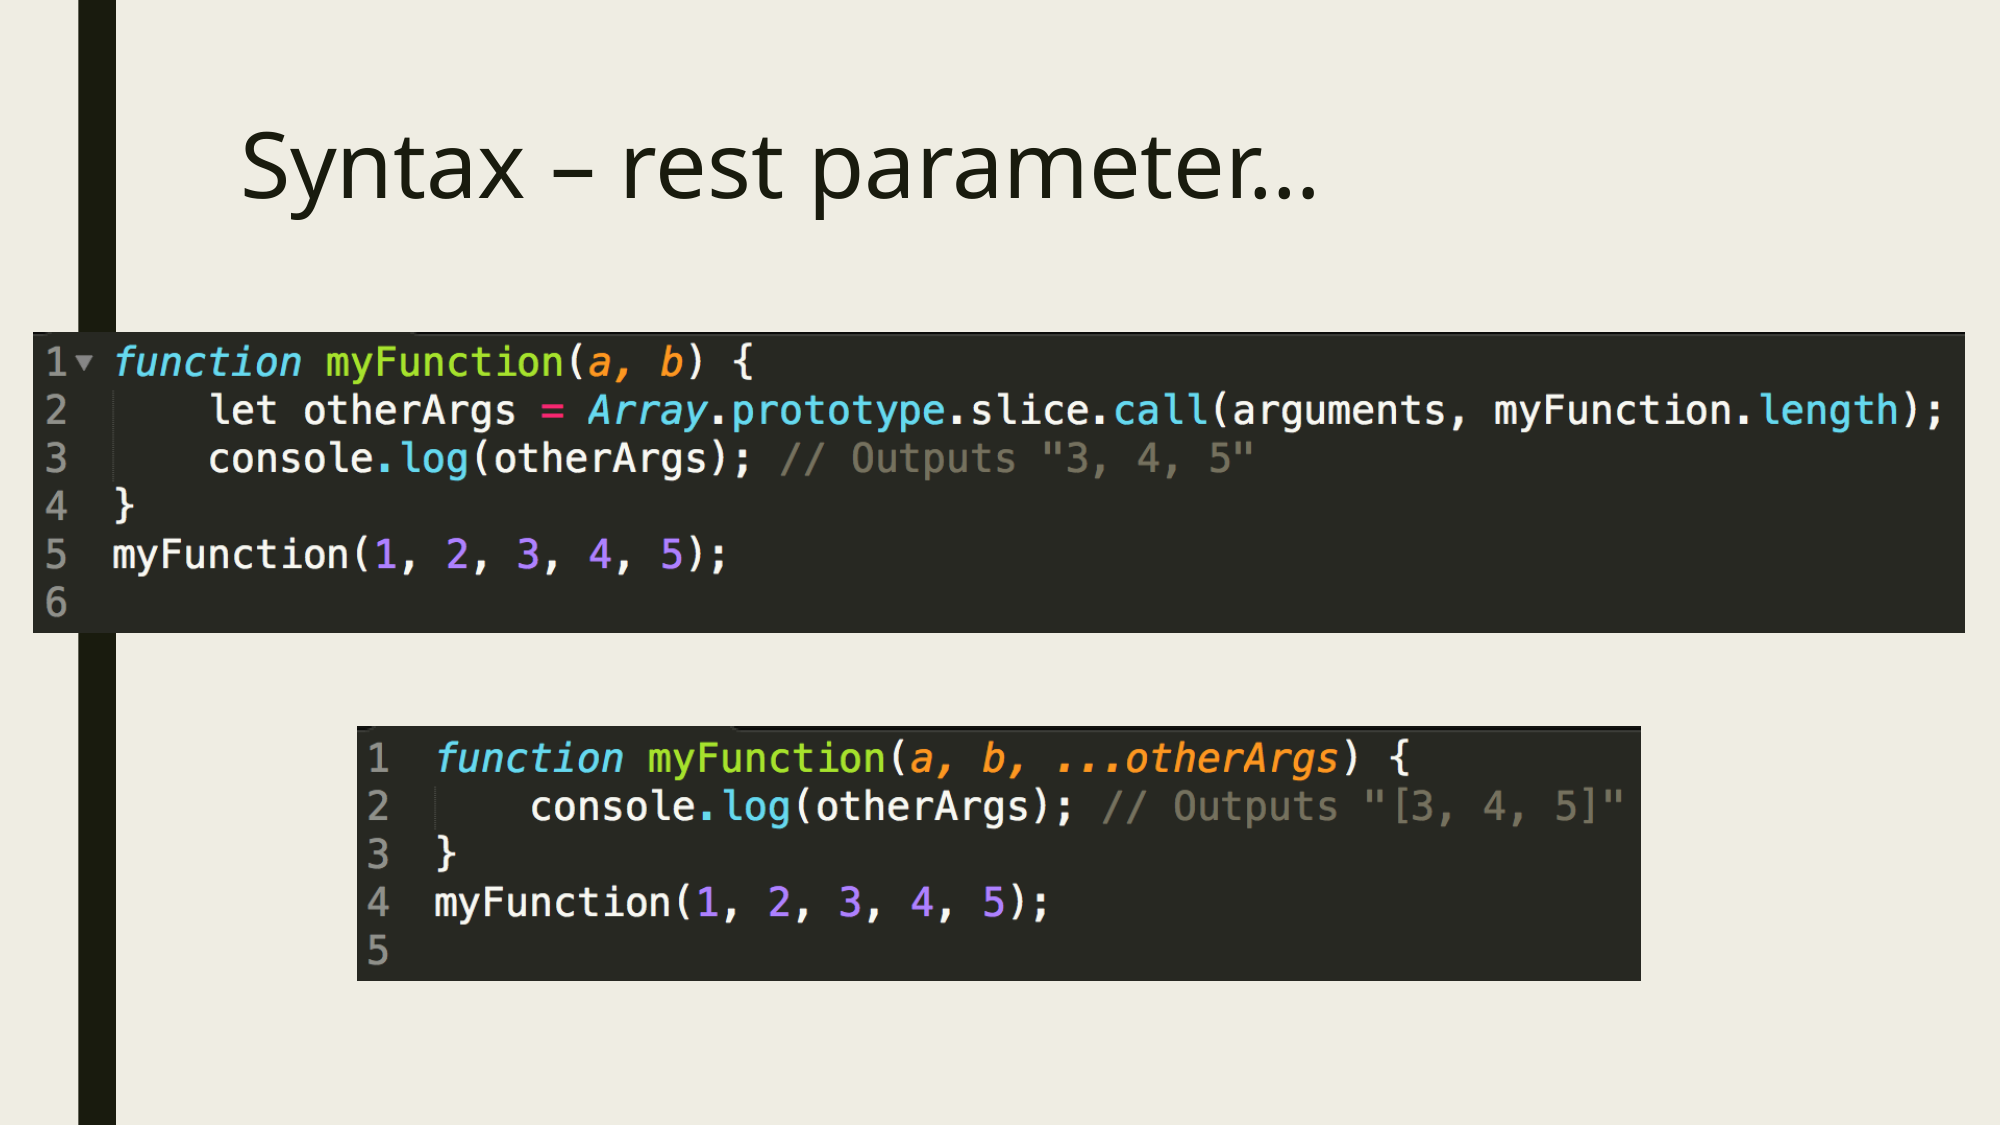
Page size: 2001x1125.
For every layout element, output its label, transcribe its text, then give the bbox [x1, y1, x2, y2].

title Syntax – rest parameter… [225, 112, 1800, 332]
picture [33, 332, 1965, 633]
picture [357, 726, 1641, 981]
